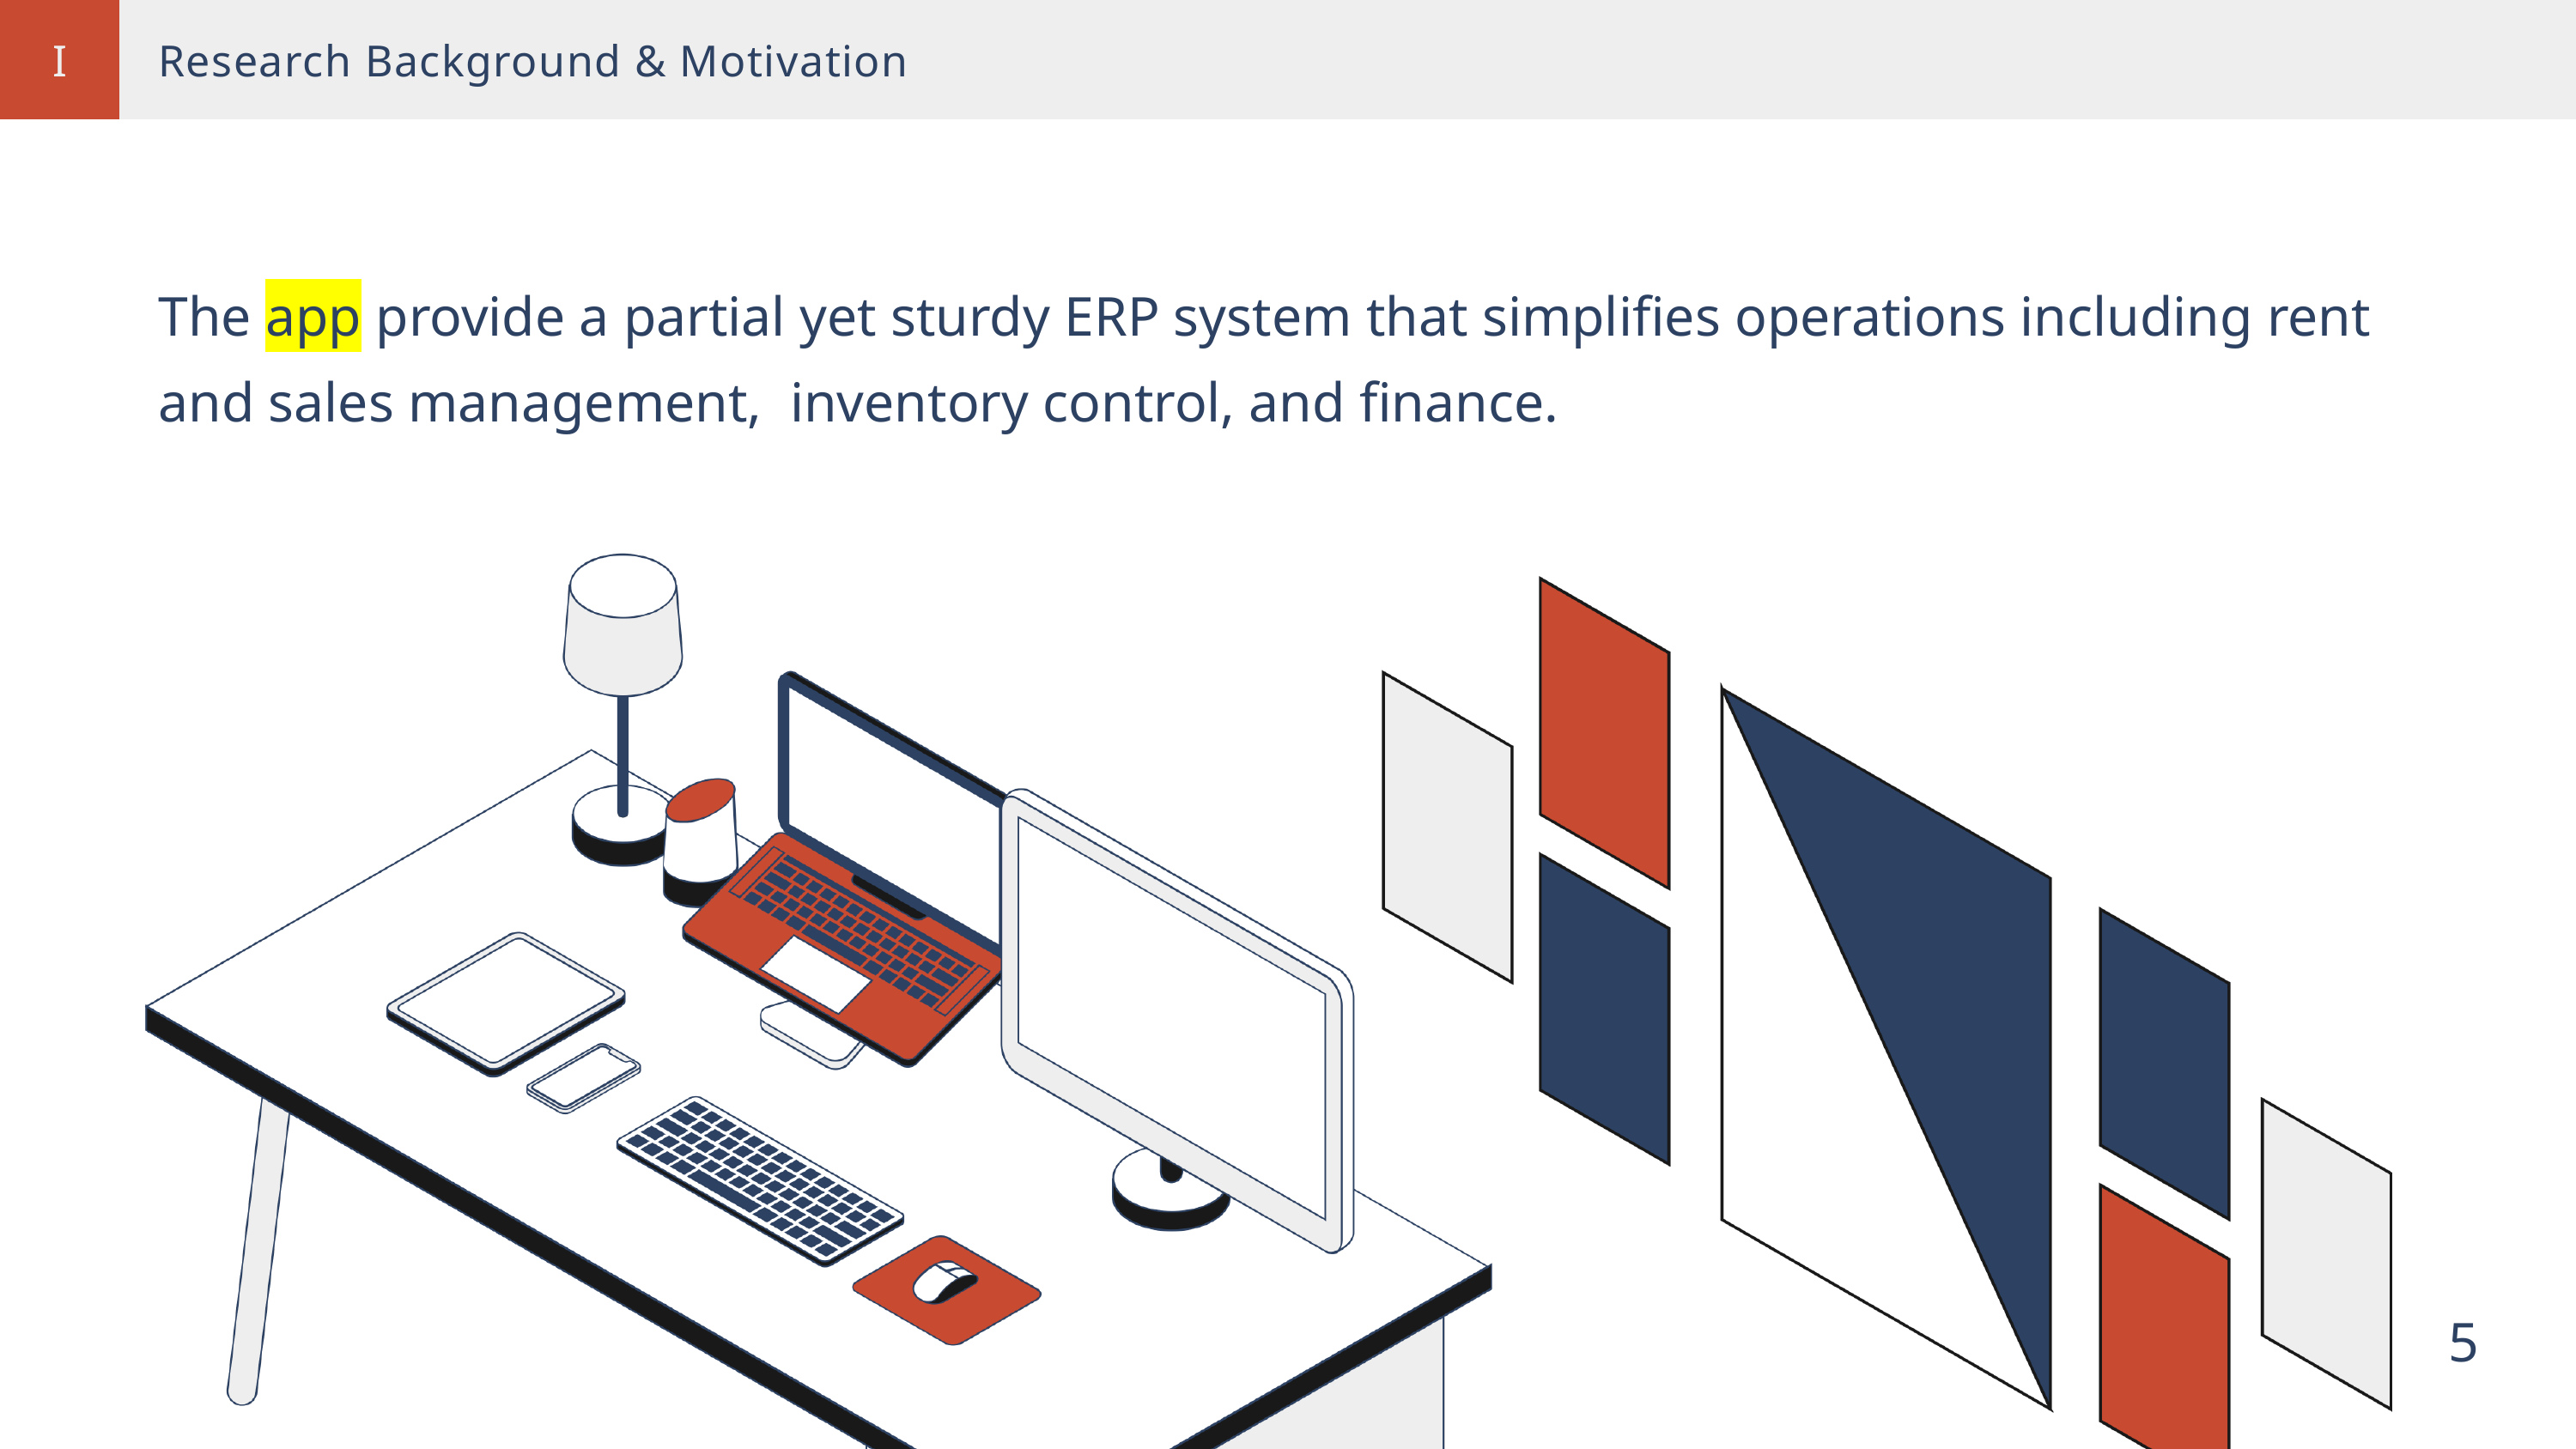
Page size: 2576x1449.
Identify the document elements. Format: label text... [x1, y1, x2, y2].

text_box The app provide a partial yet sturdy ERP system that simplifies operations including rent and sales management, inventory control, and finance. [158, 261, 2432, 433]
text_box 5 [2383, 1286, 2480, 1373]
text_box [1382, 575, 2392, 1449]
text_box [0, 0, 120, 120]
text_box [120, 0, 2576, 120]
text_box [144, 549, 1492, 1449]
